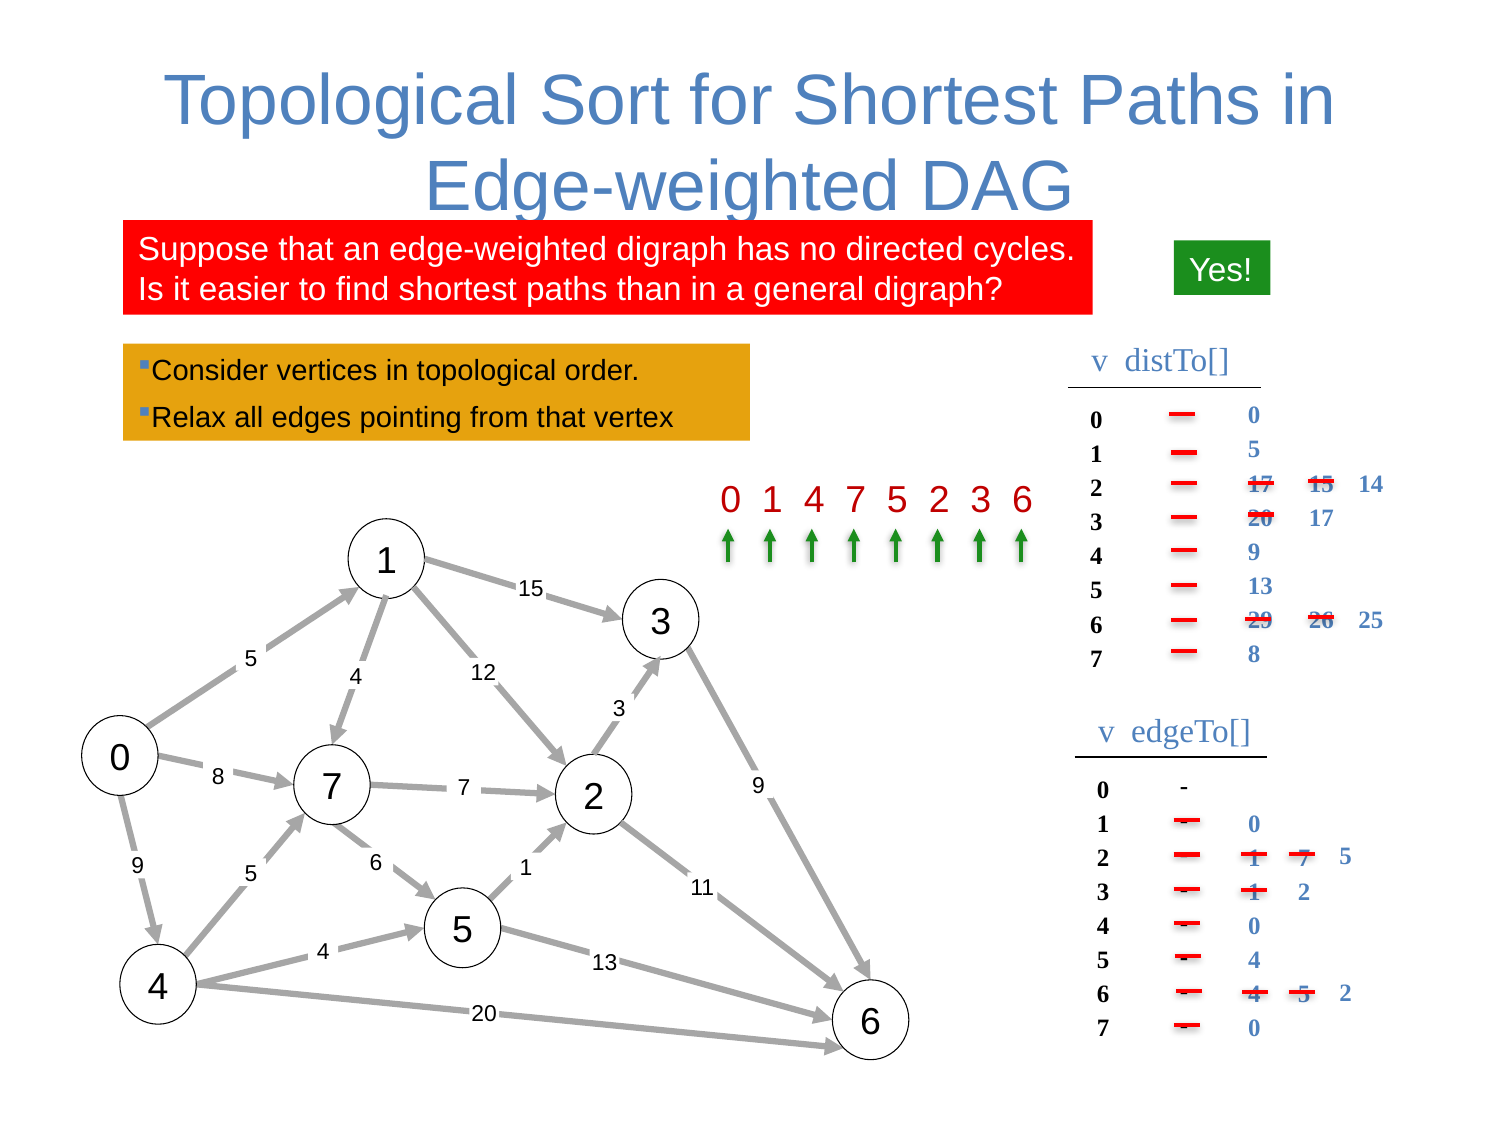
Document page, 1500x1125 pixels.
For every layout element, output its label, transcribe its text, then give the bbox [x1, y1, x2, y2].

text_box v distTo[] [1076, 330, 1245, 386]
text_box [620, 822, 844, 992]
text_box 0 1 1 0 4 4 0 [1233, 765, 1284, 1050]
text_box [500, 927, 833, 1021]
text_box 0 1 2 3 4 5 6 7 [1075, 396, 1126, 680]
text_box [331, 824, 436, 900]
text_box 2 [554, 752, 634, 837]
text_box 15 17 26 [1294, 391, 1343, 675]
text_box Consider vertices in topological order. Relax all edges pointing from that vertex [123, 343, 750, 441]
text_box 7 [446, 774, 481, 783]
text_box 14 25 [1343, 391, 1407, 675]
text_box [184, 812, 306, 957]
text_box 7 [292, 743, 373, 827]
text_box 5 [422, 885, 503, 970]
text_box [413, 586, 567, 767]
text_box 5 2 [1324, 764, 1375, 1014]
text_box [157, 755, 294, 785]
text_box - - - - - - - - [1165, 765, 1215, 1046]
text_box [424, 558, 623, 620]
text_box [593, 658, 661, 755]
text_box 7 2 5 [1283, 765, 1334, 1049]
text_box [489, 822, 567, 900]
text_box v edgeTo[] [1083, 701, 1267, 756]
text_box 0 [79, 713, 161, 798]
title Topological Sort for Shortest Paths in Edge-weighted DAG [75, 45, 1425, 233]
text_box 3 [621, 577, 702, 662]
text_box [119, 795, 159, 945]
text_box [370, 784, 556, 795]
text_box 0 5 17 20 9 13 29 8 [1233, 391, 1294, 675]
text_box Yes! [1173, 240, 1271, 295]
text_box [196, 927, 425, 985]
text_box 0 1 4 7 5 2 3 6 [705, 468, 1049, 528]
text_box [331, 598, 387, 746]
text_box 4 [117, 942, 190, 1027]
text_box 0 1 2 3 4 5 6 7 [1082, 765, 1133, 1050]
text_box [196, 984, 844, 1049]
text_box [146, 586, 360, 728]
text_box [687, 647, 871, 981]
text_box 6 [846, 977, 911, 1062]
text_box 1 [345, 516, 427, 601]
text_box Suppose that an edge-weighted digraph has no directed cycles. Is it easier to find shortest paths than in a general digraph? [123, 220, 1093, 315]
